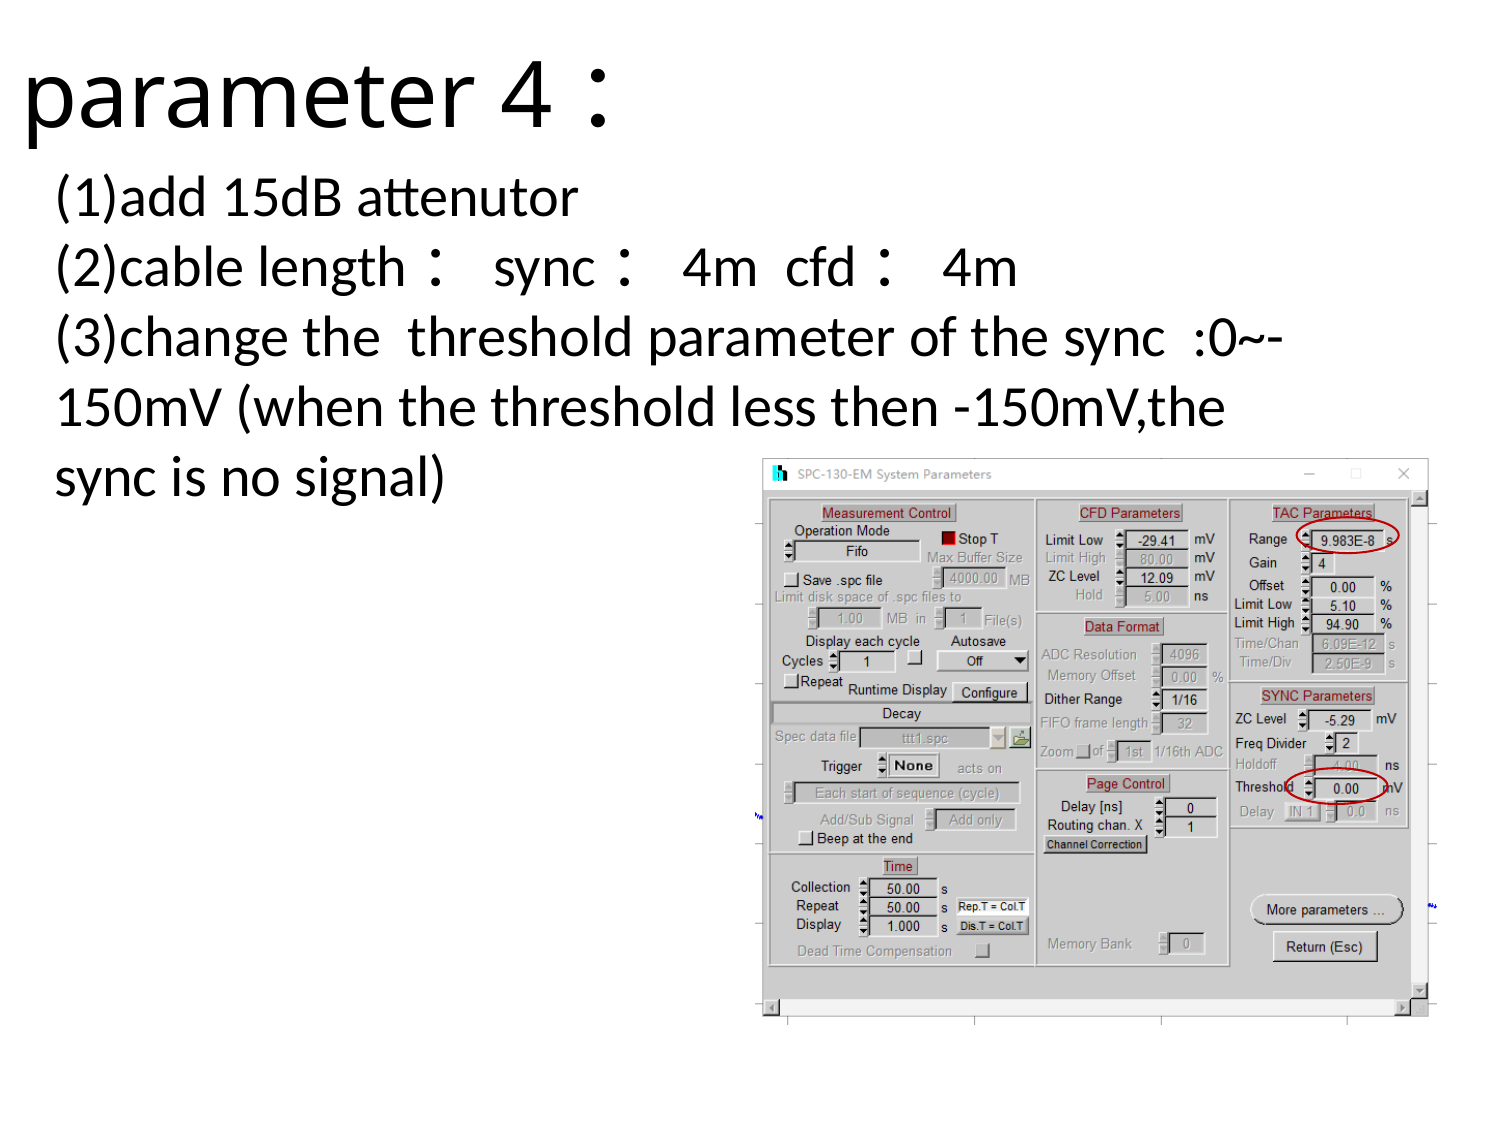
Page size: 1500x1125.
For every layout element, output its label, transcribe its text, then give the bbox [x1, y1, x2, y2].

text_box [755, 458, 1437, 1025]
title parameter 4： [6, 22, 1223, 174]
text_box (1)add 15dB attenutor (2)cable length：sync：4m cfd：4m (3)change the threshold parameter of the sync :0~-150mV (when the threshold less then -150mV,the sync is no signal) [39, 151, 1316, 516]
